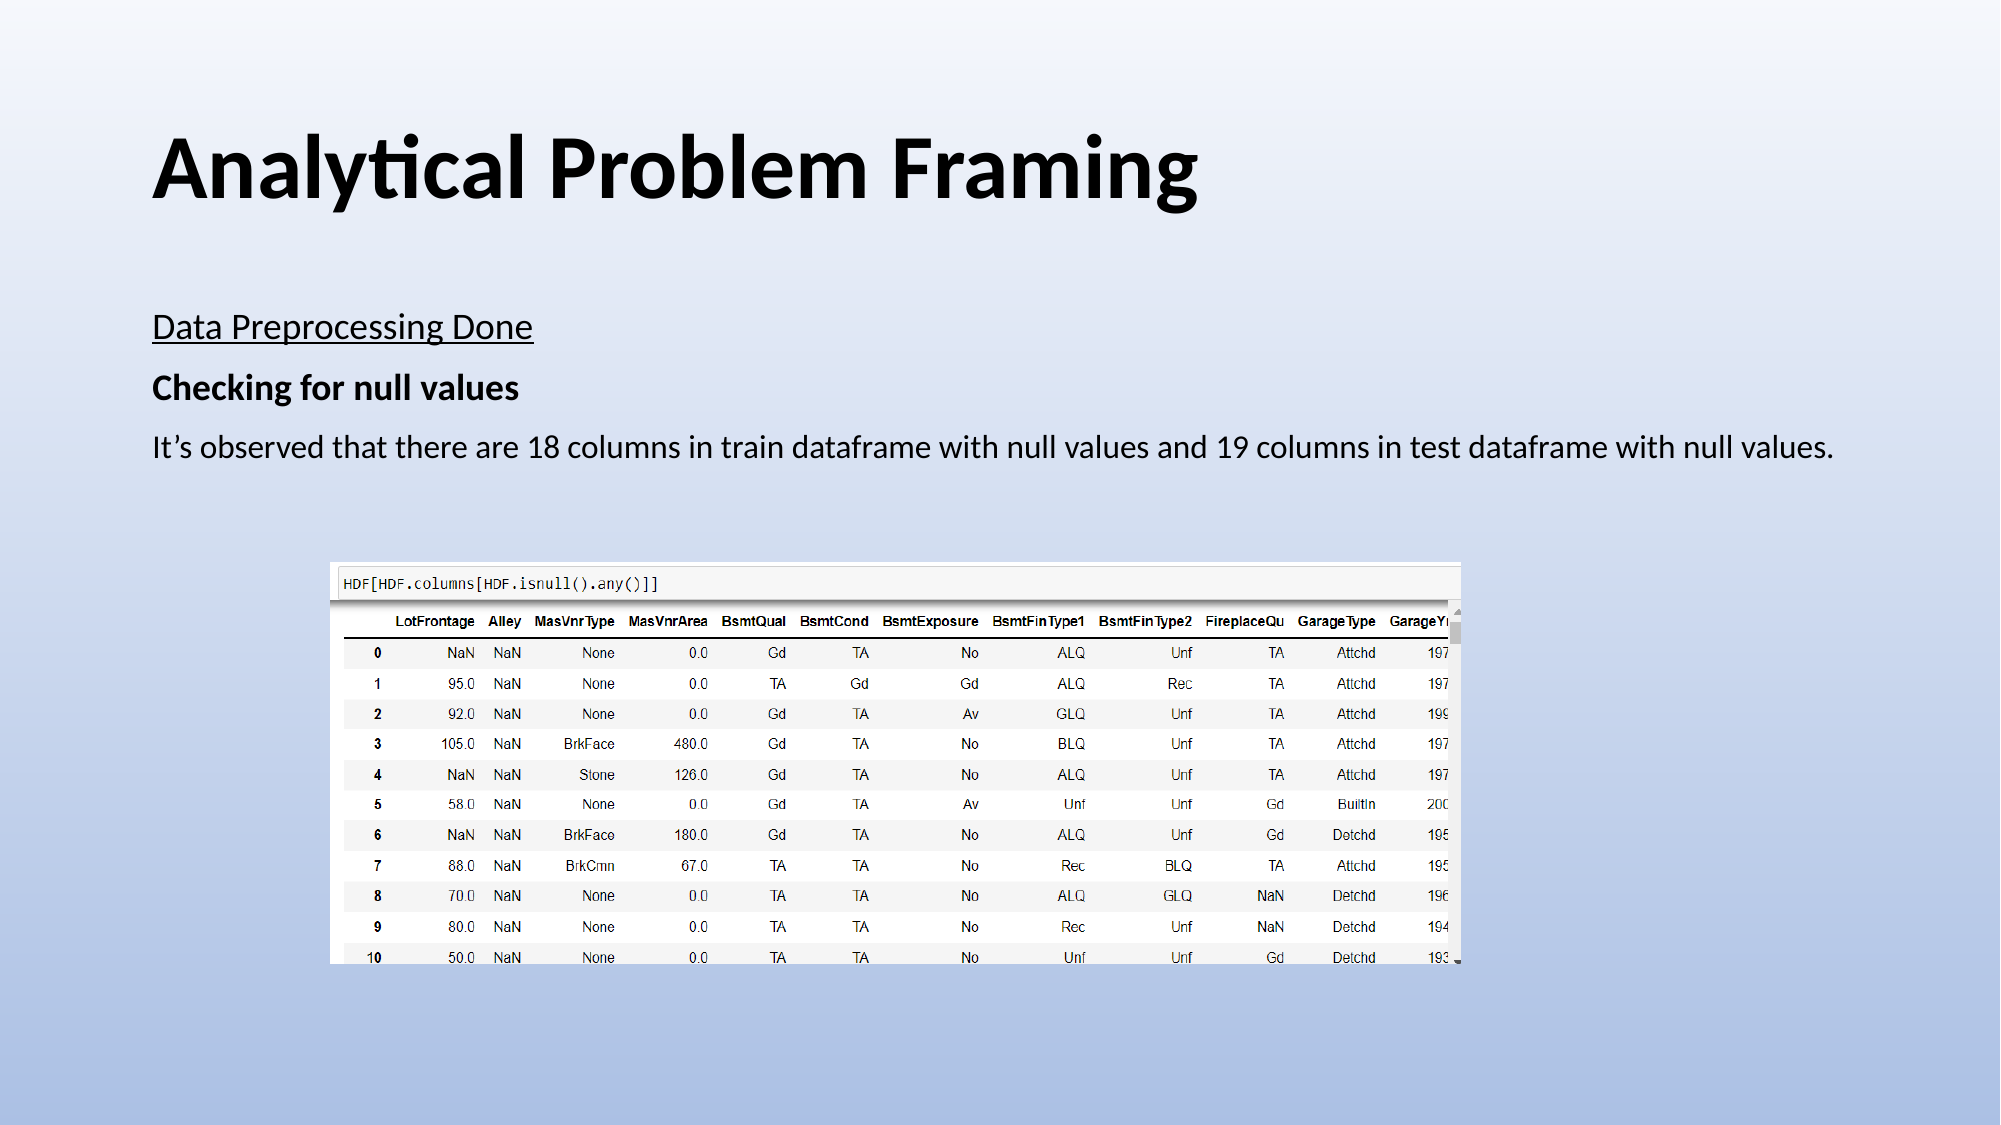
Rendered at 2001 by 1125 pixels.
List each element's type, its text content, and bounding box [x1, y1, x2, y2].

list Data Preprocessing Done Checking for null values It’s observed that there are 18 columns in train dataframe with null values and 19 columns in test dataframe with null values. [137, 299, 1863, 1014]
title Analytical Problem Framing [137, 59, 1863, 278]
picture [330, 562, 1461, 964]
